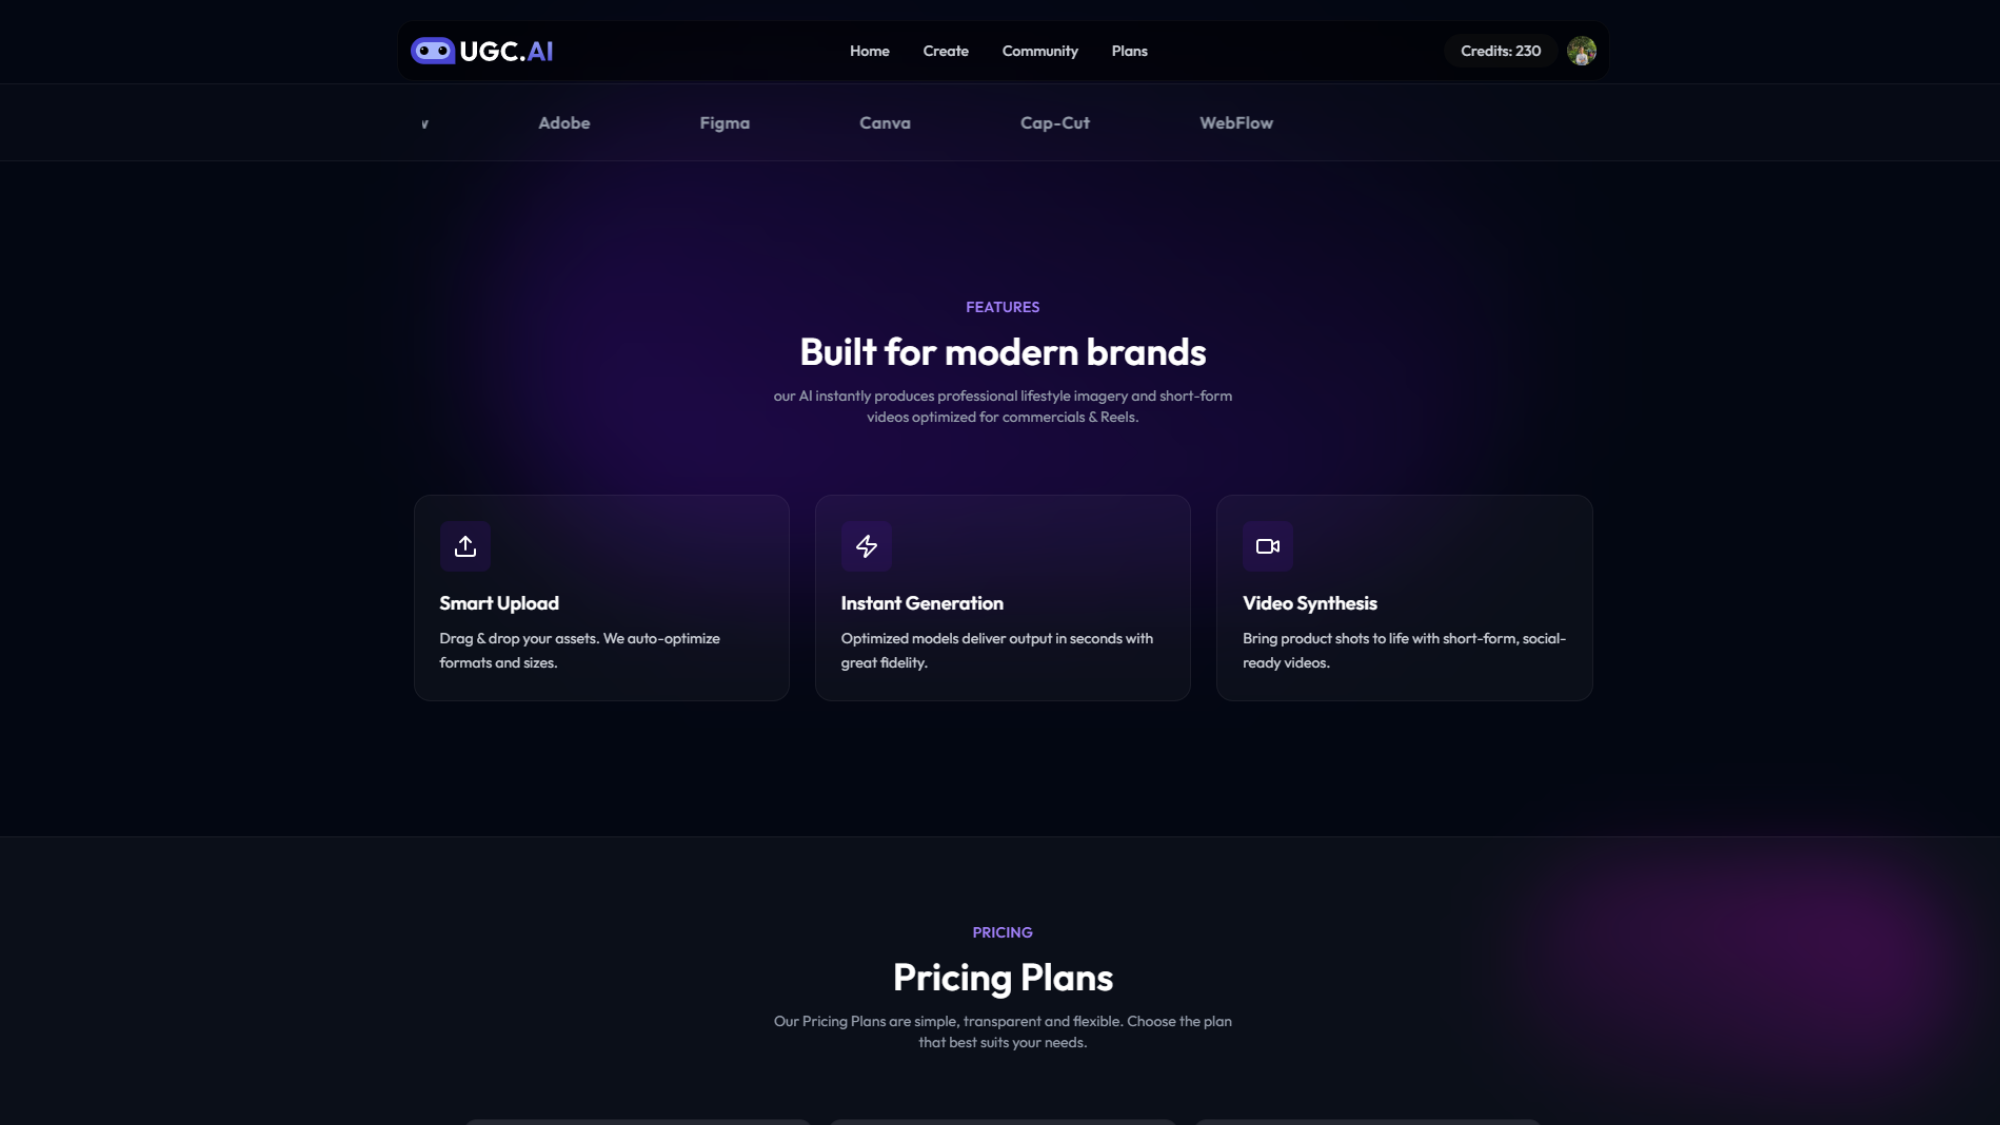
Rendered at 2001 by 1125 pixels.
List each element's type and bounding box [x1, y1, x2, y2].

list [0, 0, 2000, 1125]
